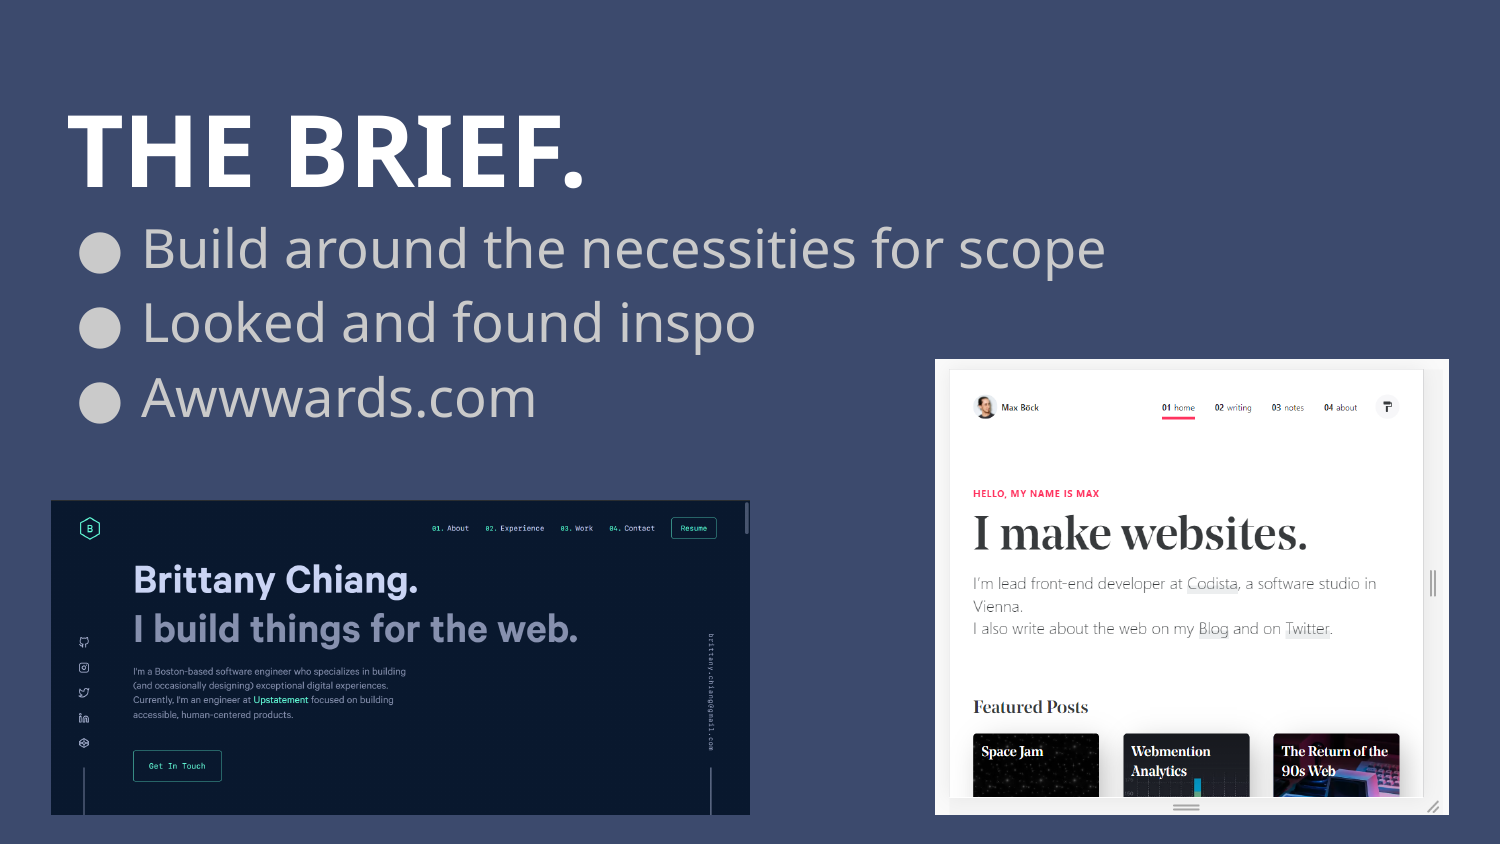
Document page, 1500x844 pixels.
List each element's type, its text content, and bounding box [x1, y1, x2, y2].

picture [50, 499, 751, 816]
picture [935, 359, 1450, 816]
title THE BRIEF. [51, 72, 1449, 167]
list Build around the necessities for scope Looked and found inspo Awwwards.com [51, 189, 1449, 750]
